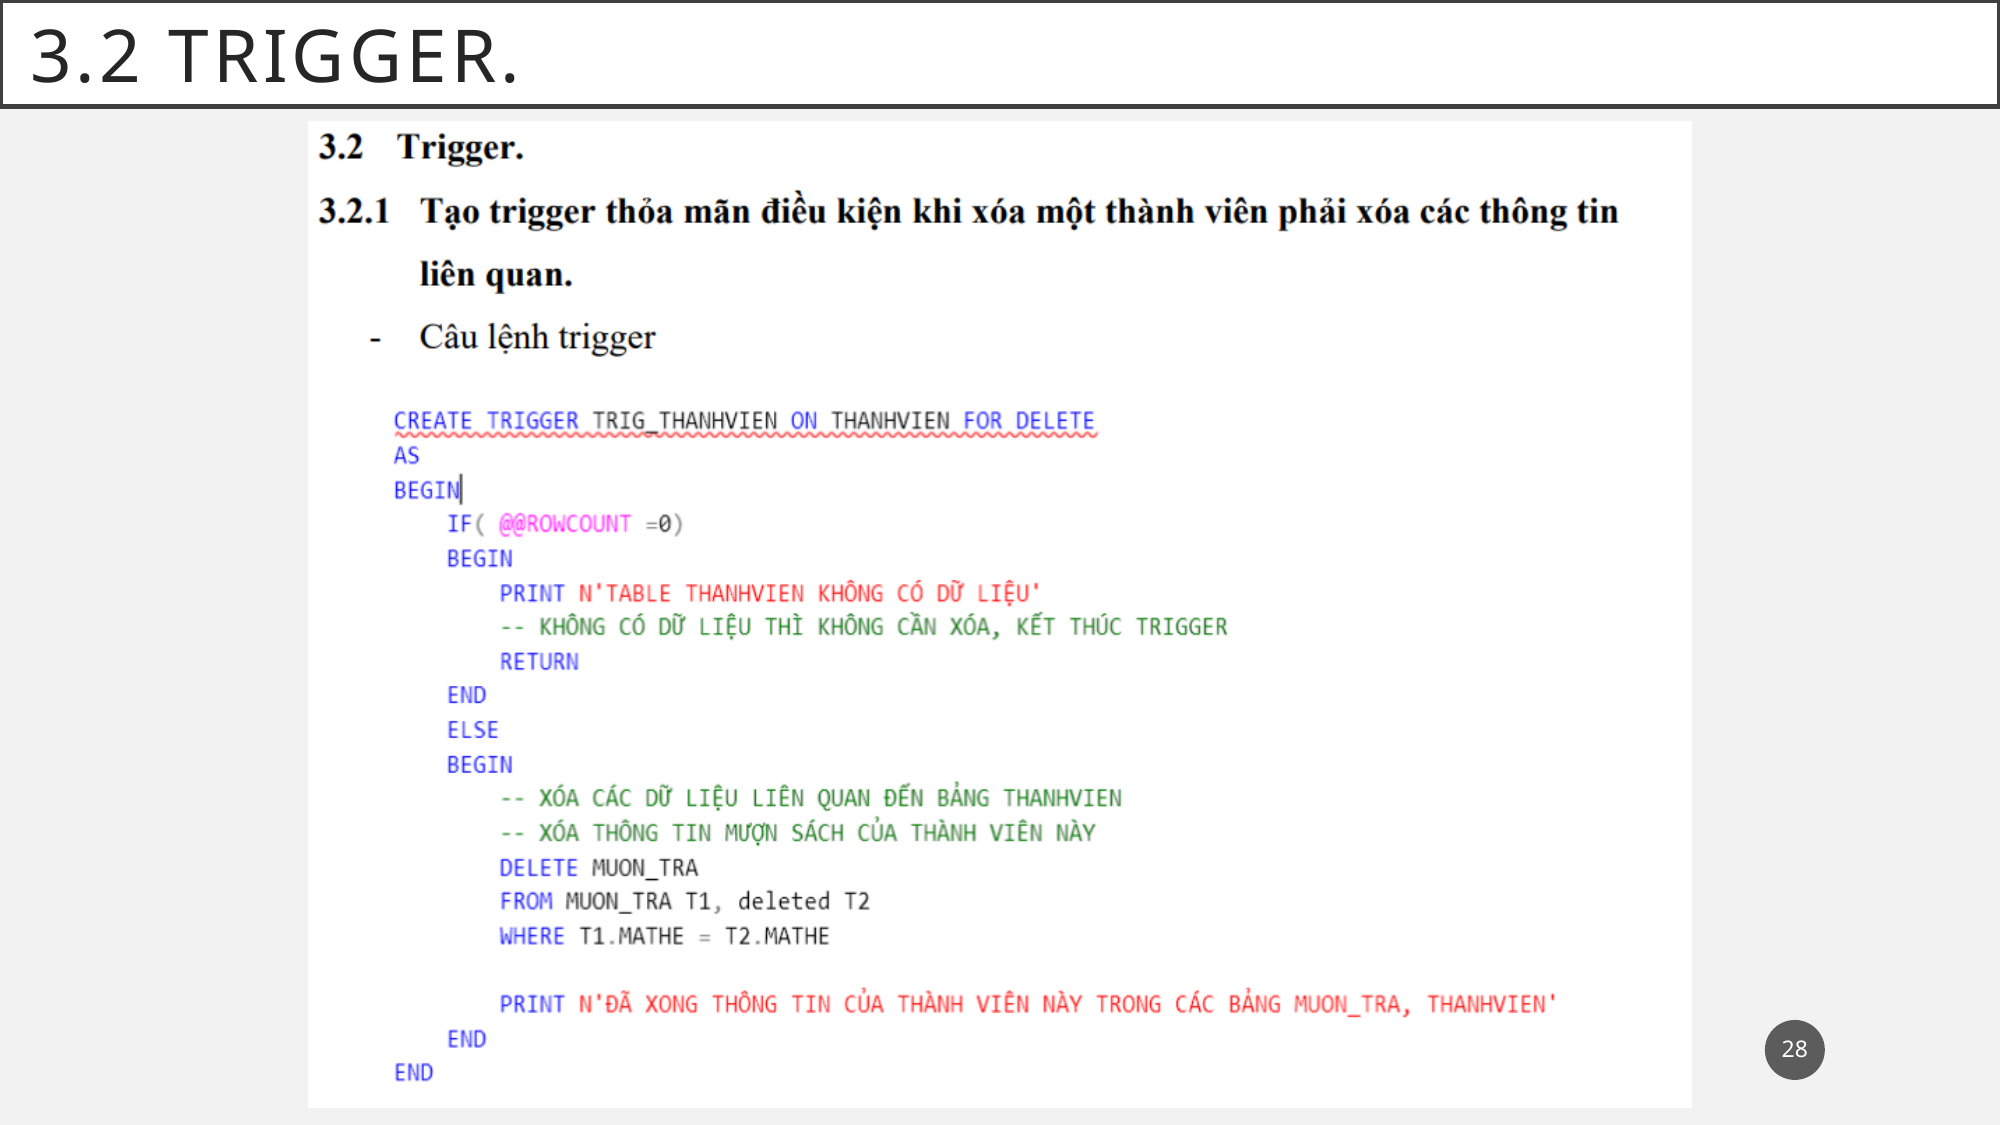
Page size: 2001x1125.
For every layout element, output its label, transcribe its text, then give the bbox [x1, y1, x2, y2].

slide_number 28 [1764, 1019, 1825, 1080]
title 3.2 Trigger. [0, 0, 2000, 109]
picture [308, 121, 1692, 1108]
